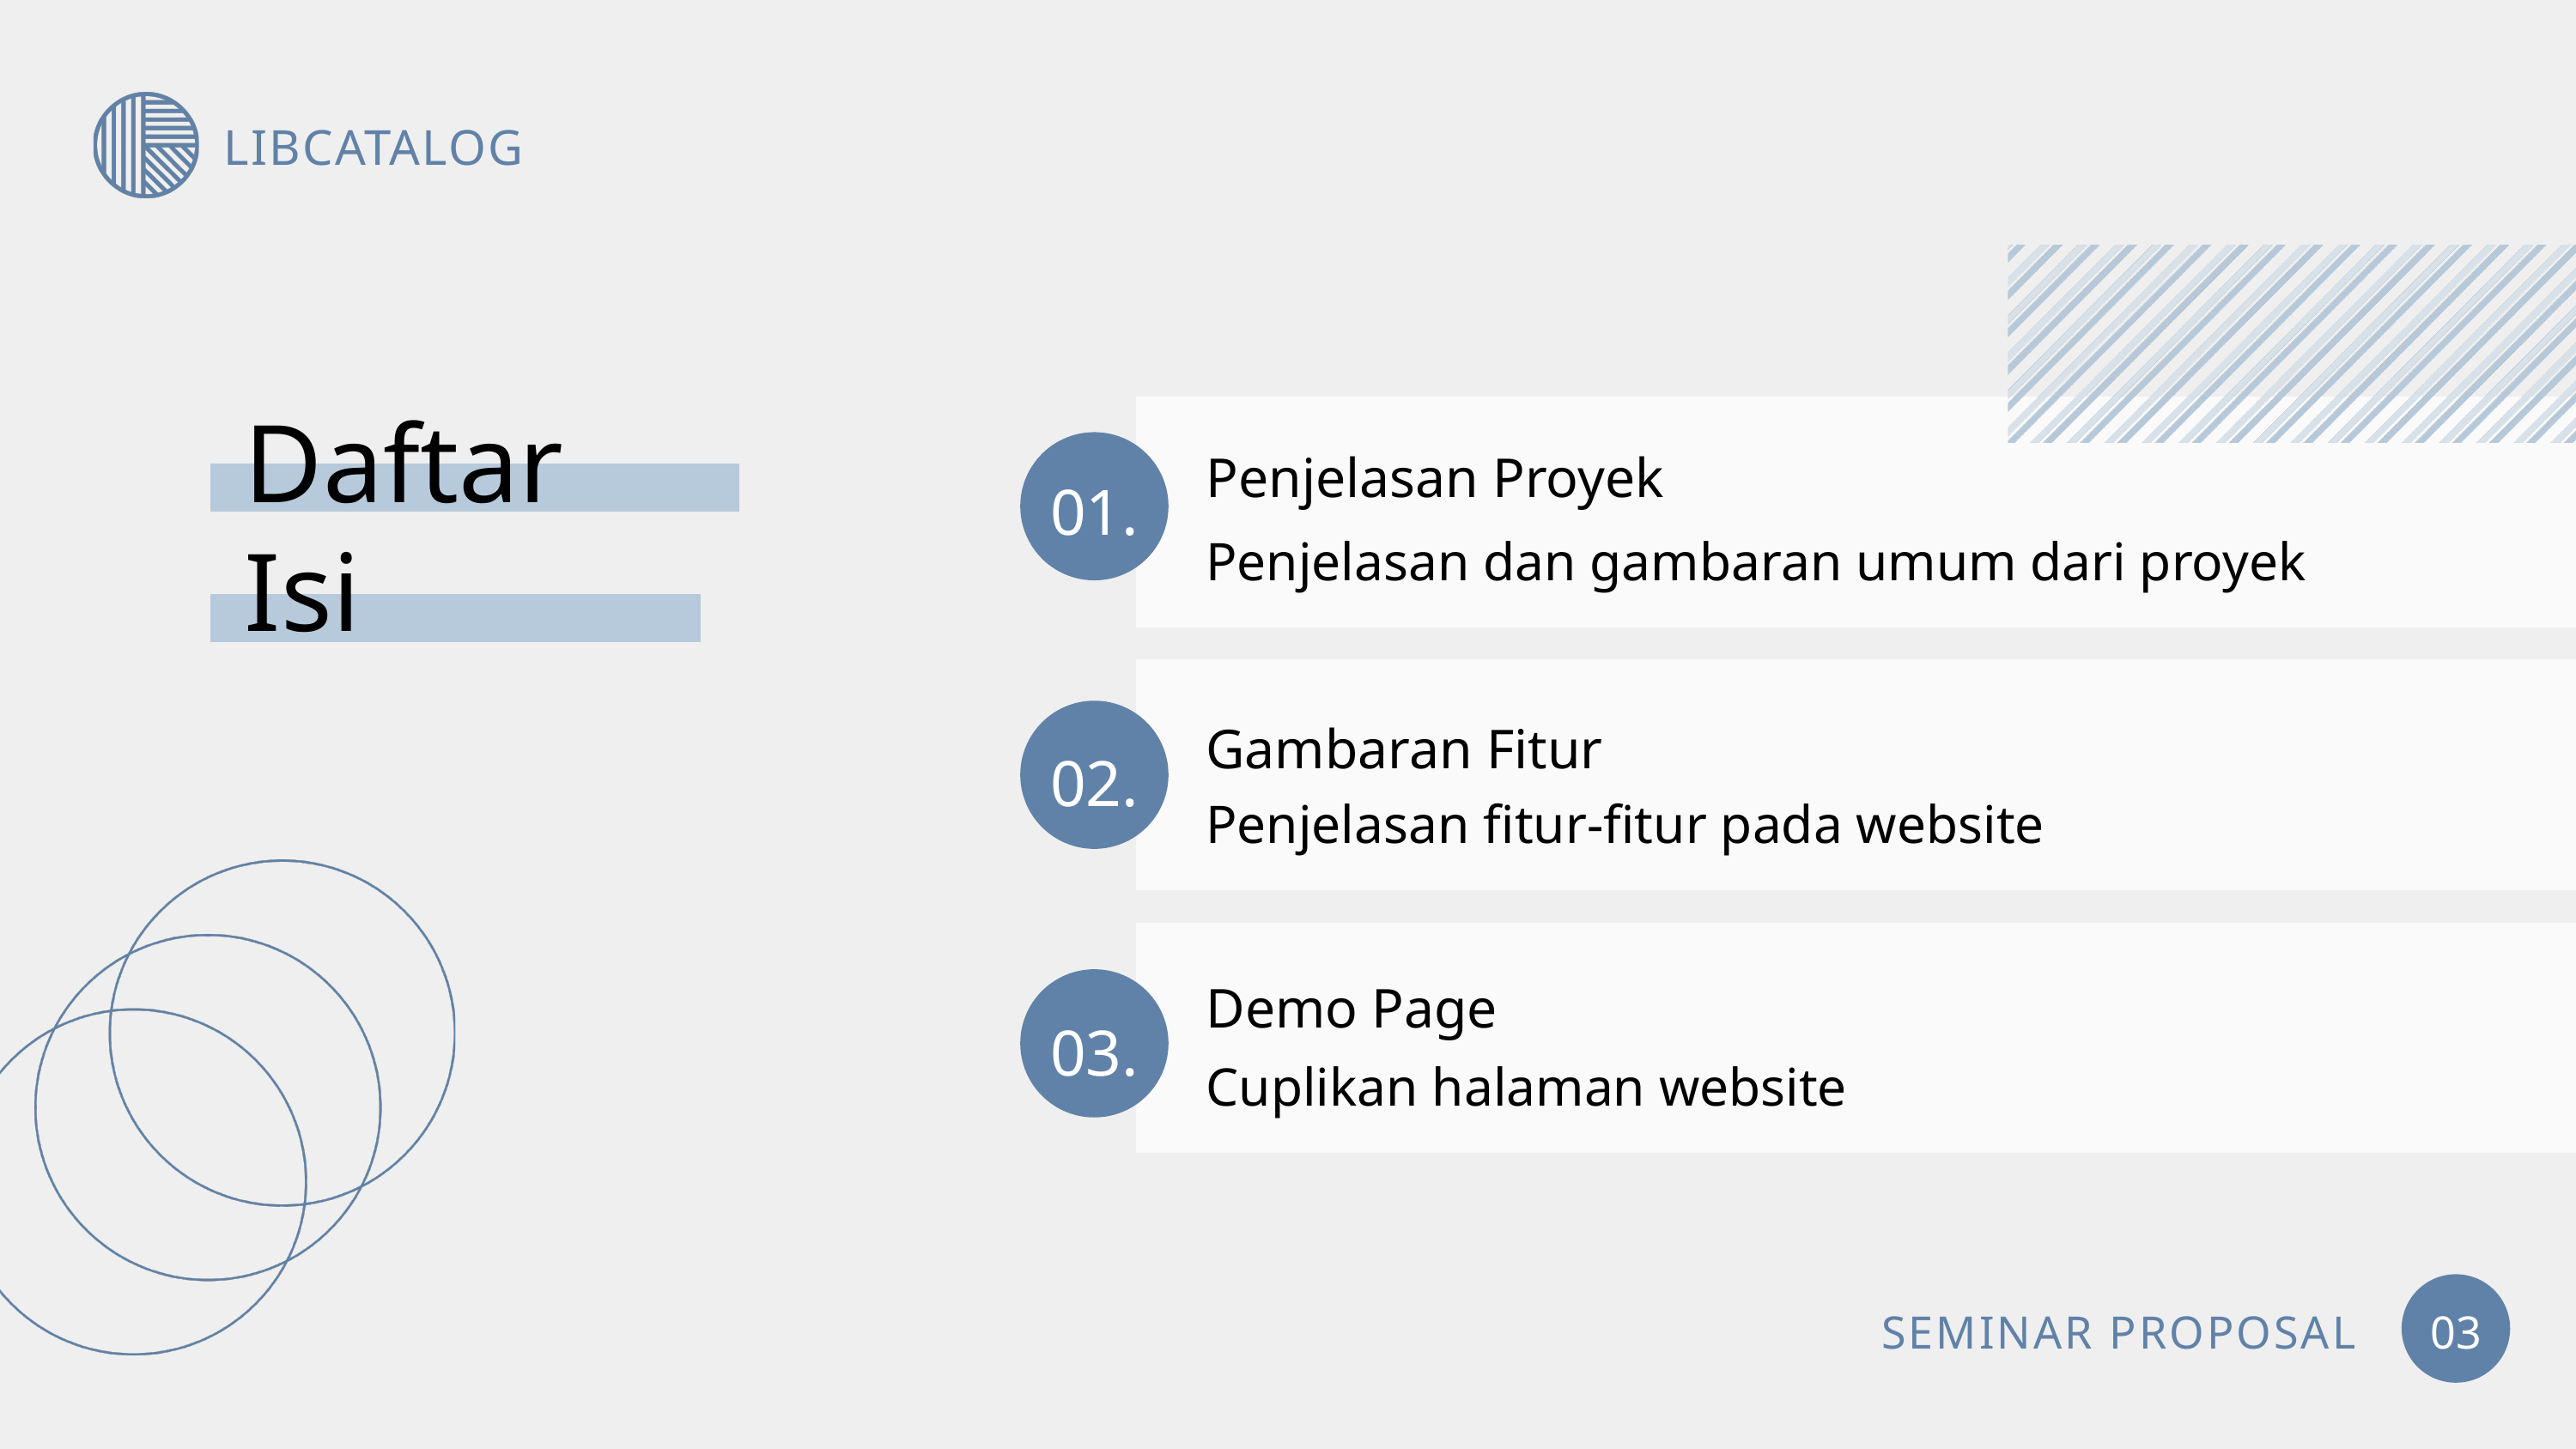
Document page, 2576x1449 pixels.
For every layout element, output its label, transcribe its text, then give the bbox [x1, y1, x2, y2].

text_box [1019, 432, 1170, 581]
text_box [2401, 1274, 2511, 1383]
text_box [1019, 700, 1170, 850]
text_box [1135, 922, 2576, 1154]
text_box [1019, 968, 1170, 1118]
text_box SEMINAR PROPOSAL [1830, 1295, 2357, 1358]
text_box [210, 594, 702, 643]
text_box [2008, 245, 2576, 396]
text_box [210, 464, 740, 512]
text_box Daftar Isi [244, 395, 841, 653]
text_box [1135, 396, 2576, 627]
text_box [0, 859, 456, 1355]
text_box [93, 92, 199, 198]
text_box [1135, 659, 2576, 891]
text_box LIBCATALOG [223, 114, 689, 175]
